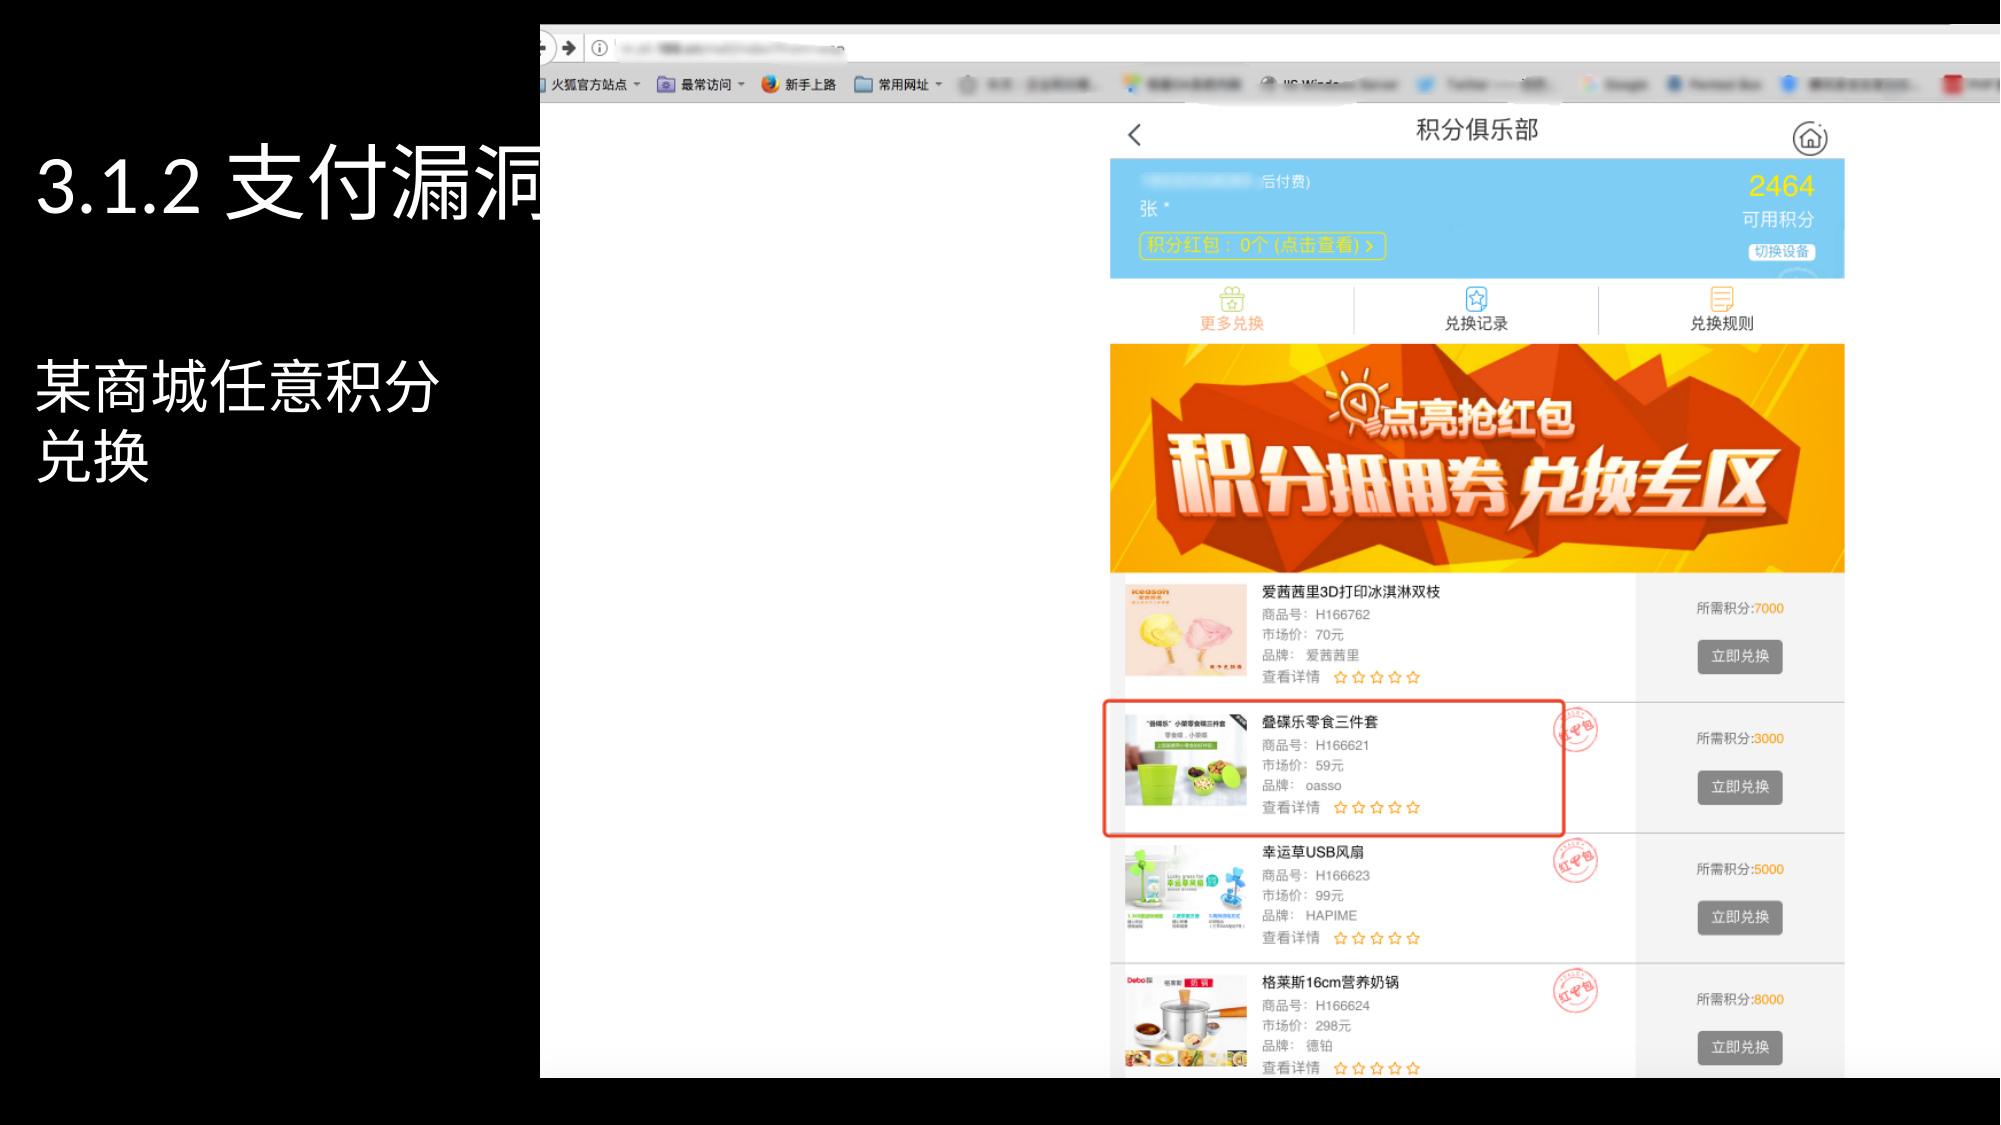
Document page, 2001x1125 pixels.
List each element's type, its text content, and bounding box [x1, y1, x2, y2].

picture [540, 24, 2000, 1078]
text_box 3.1.2支付漏洞 某商城任意积分 兑换 [19, 122, 540, 638]
